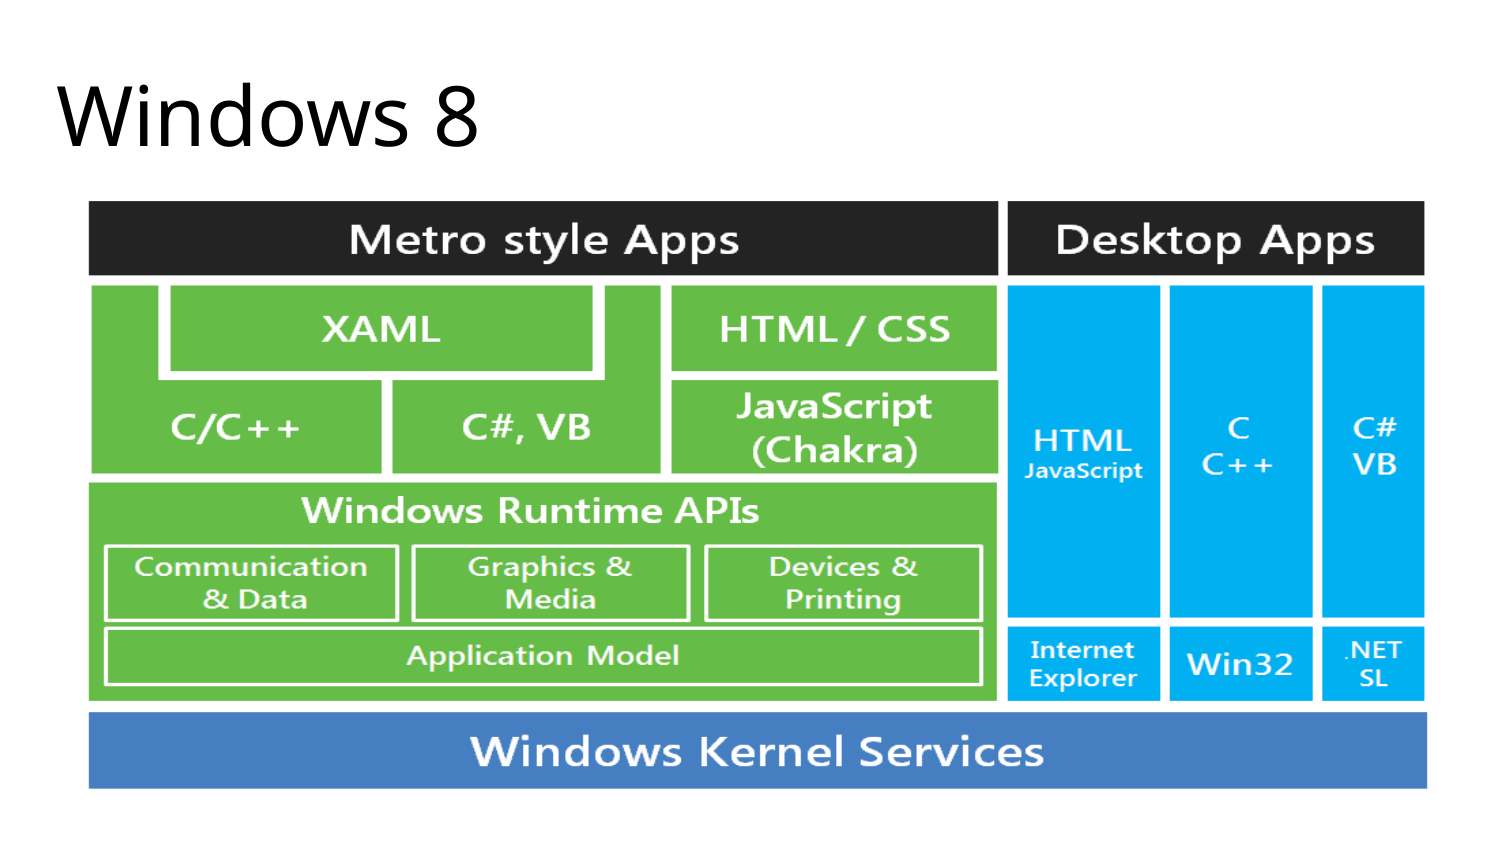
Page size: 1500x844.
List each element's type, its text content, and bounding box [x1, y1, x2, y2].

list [85, 200, 1430, 792]
title Windows 8 [55, 52, 1444, 171]
